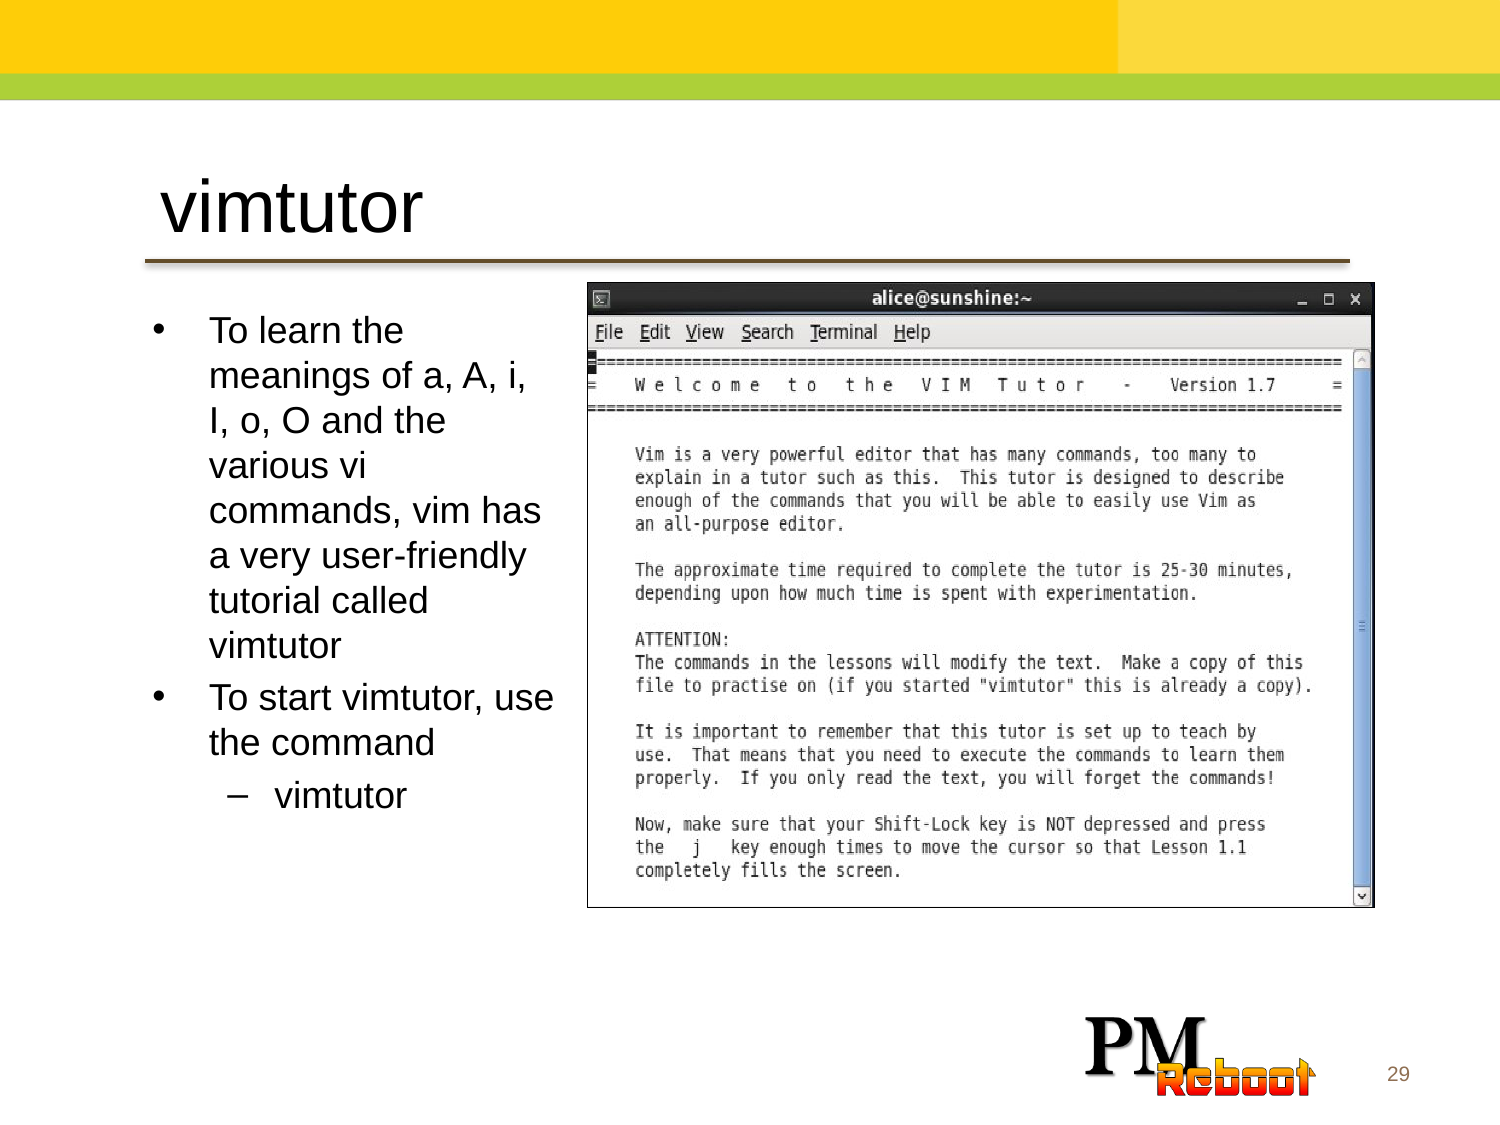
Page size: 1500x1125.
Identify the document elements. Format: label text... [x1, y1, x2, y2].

text_box To learn the meanings of a, A, i, I, o, O and the various vi commands, vim has a very user-friendly tutorial called vimtutor To start vimtutor, use the command vimtutor [137, 298, 571, 988]
picture [0, 0, 1500, 1125]
slide_number 29 [1074, 1042, 1425, 1103]
title vimtutor [145, 149, 1011, 255]
